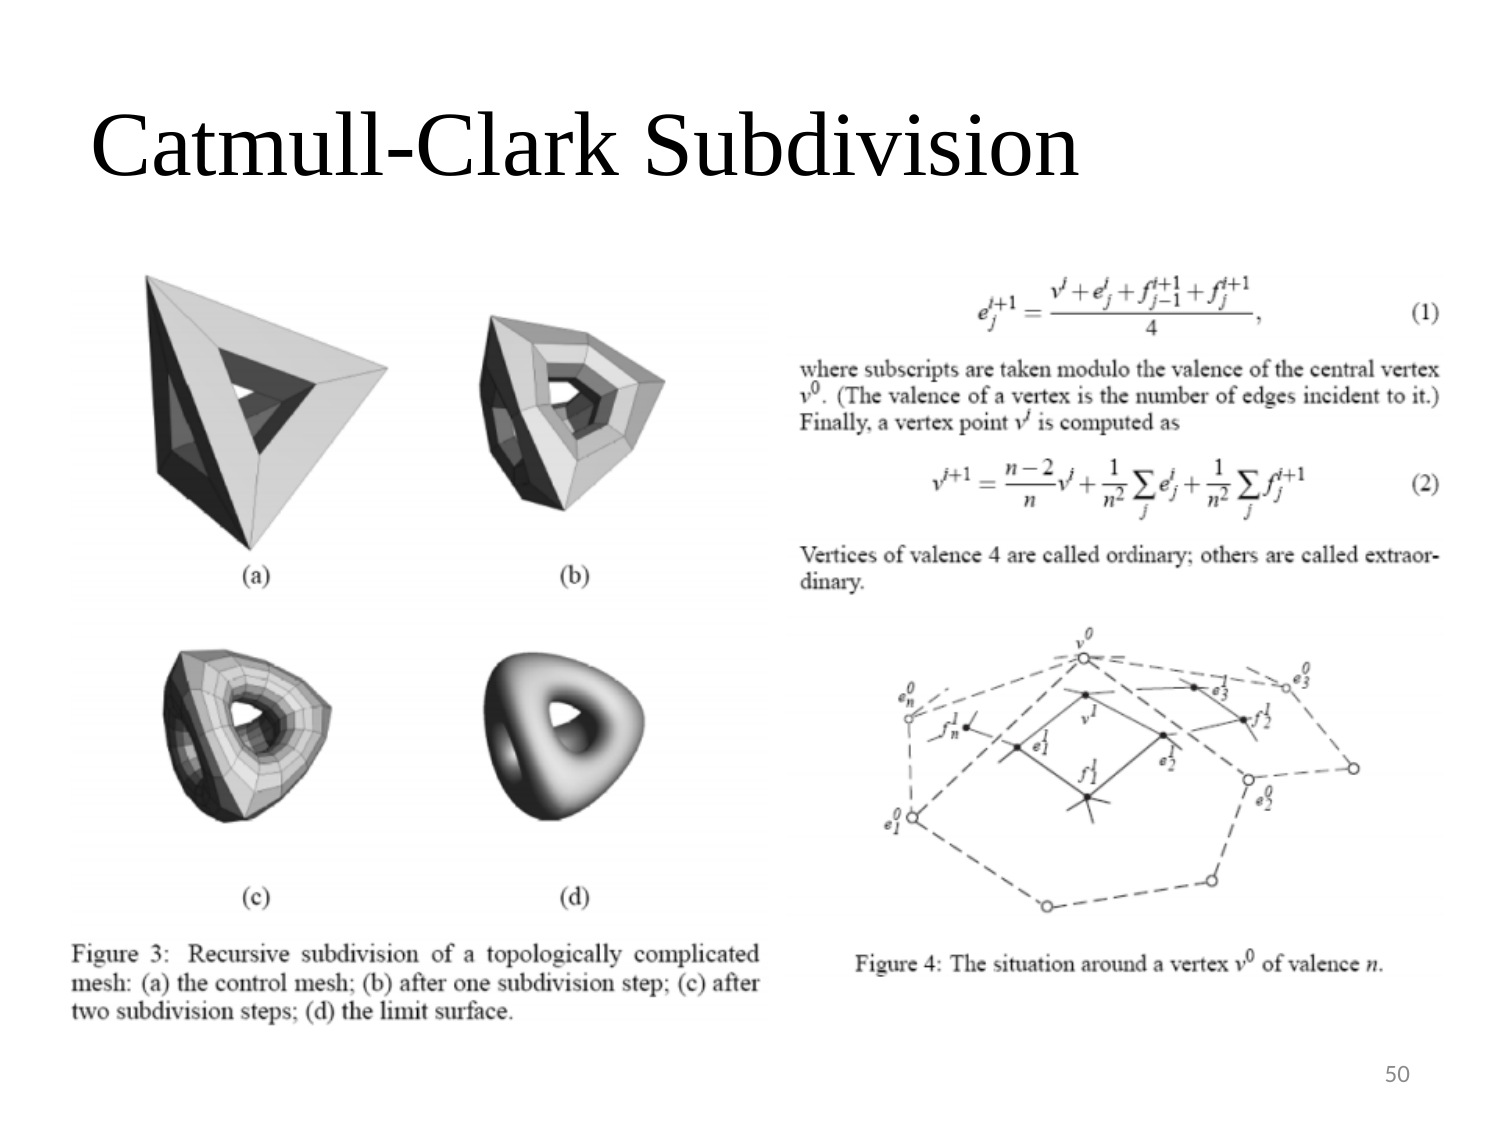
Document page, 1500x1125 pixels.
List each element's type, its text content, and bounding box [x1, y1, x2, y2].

title Catmull-Clark Subdivision [75, 45, 1425, 233]
slide_number 50 [1074, 1042, 1425, 1103]
picture [70, 257, 1444, 1027]
